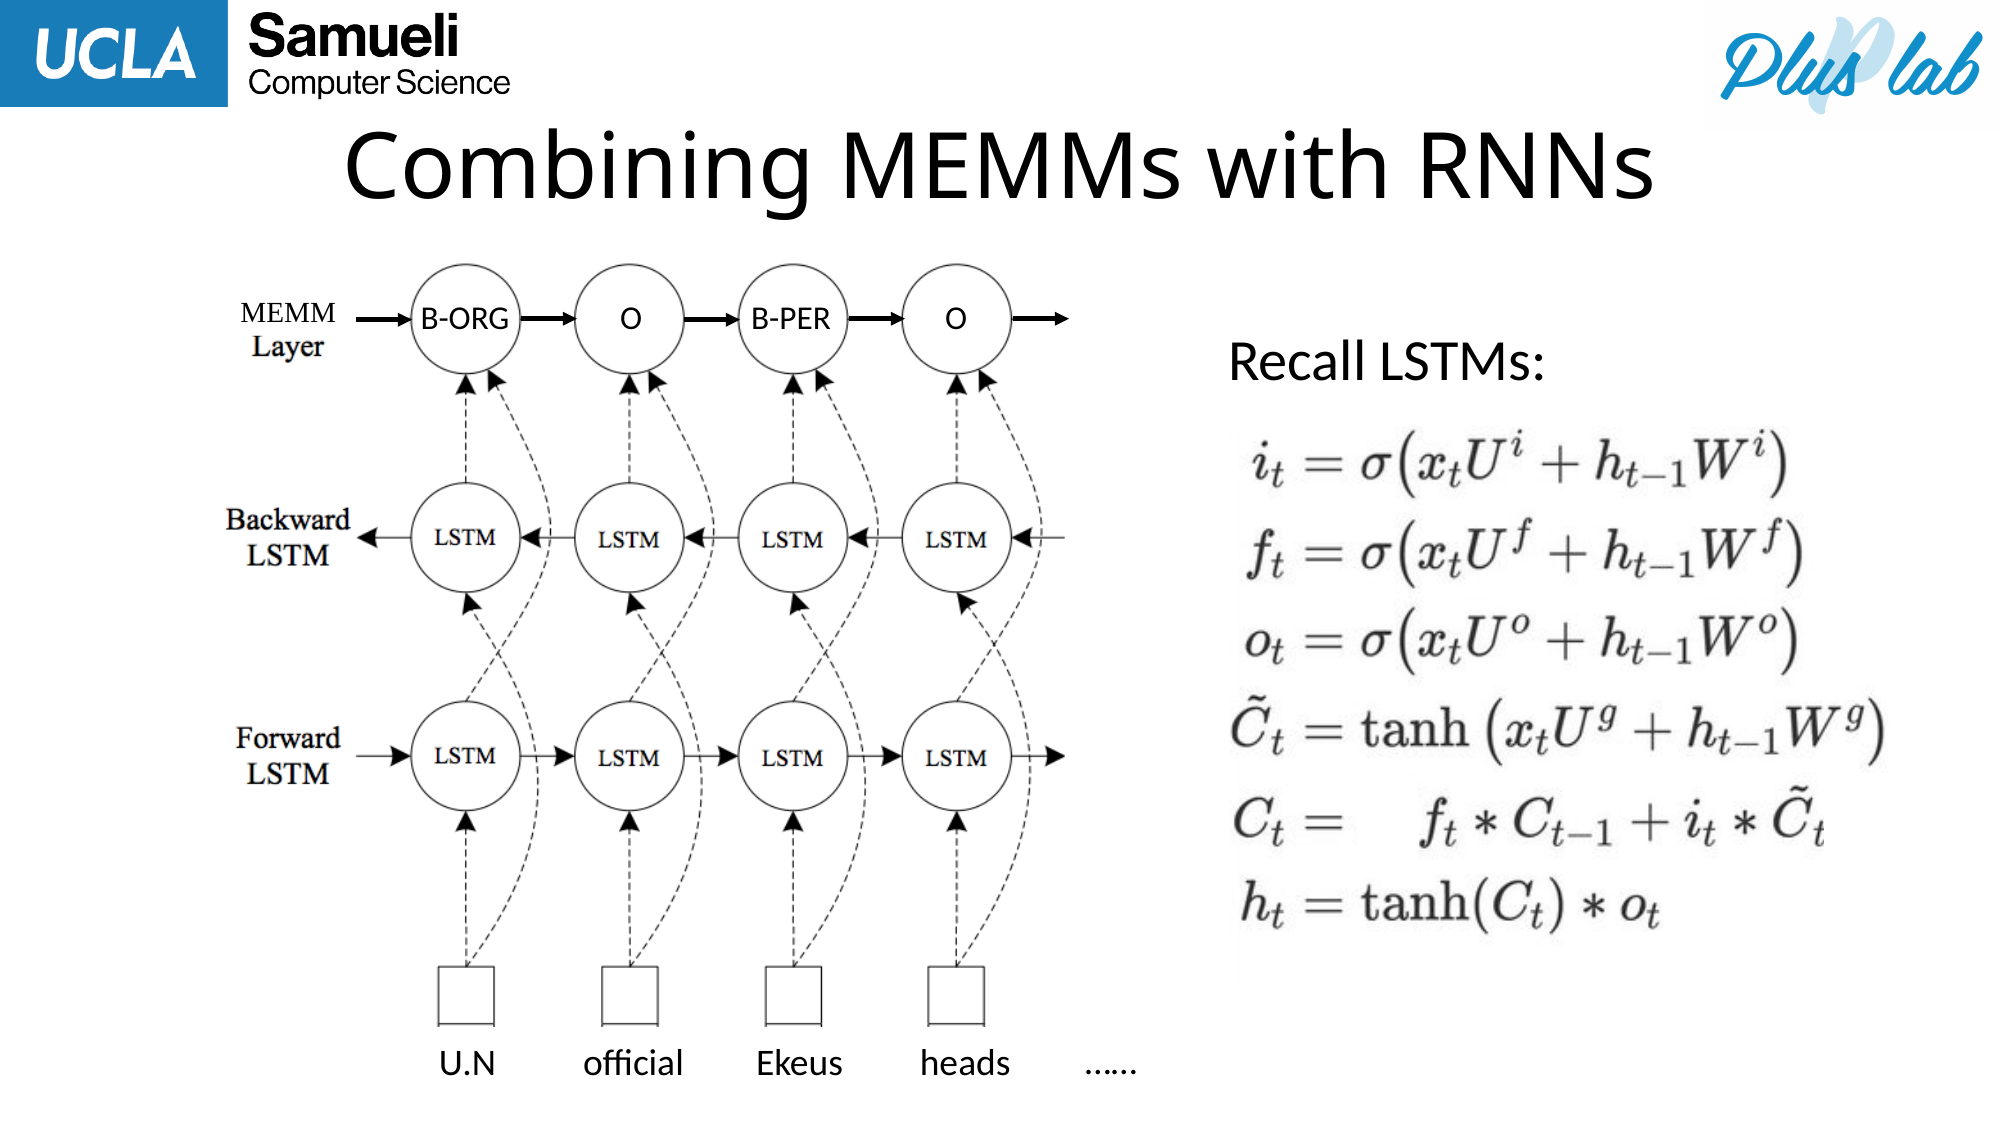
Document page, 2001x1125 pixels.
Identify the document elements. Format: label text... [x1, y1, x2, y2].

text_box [220, 256, 1097, 1027]
text_box …… [1070, 1029, 1204, 1090]
text_box Recall LSTMs: [1213, 314, 1562, 399]
text_box Ekeus [741, 1030, 875, 1091]
text_box U.N [424, 1030, 512, 1091]
picture [1703, 0, 2000, 132]
picture [0, 0, 510, 107]
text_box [1229, 426, 1892, 986]
text_box heads [905, 1030, 1039, 1091]
text_box official [568, 1030, 702, 1091]
title Combining MEMMs with RNNs [137, 59, 1863, 278]
